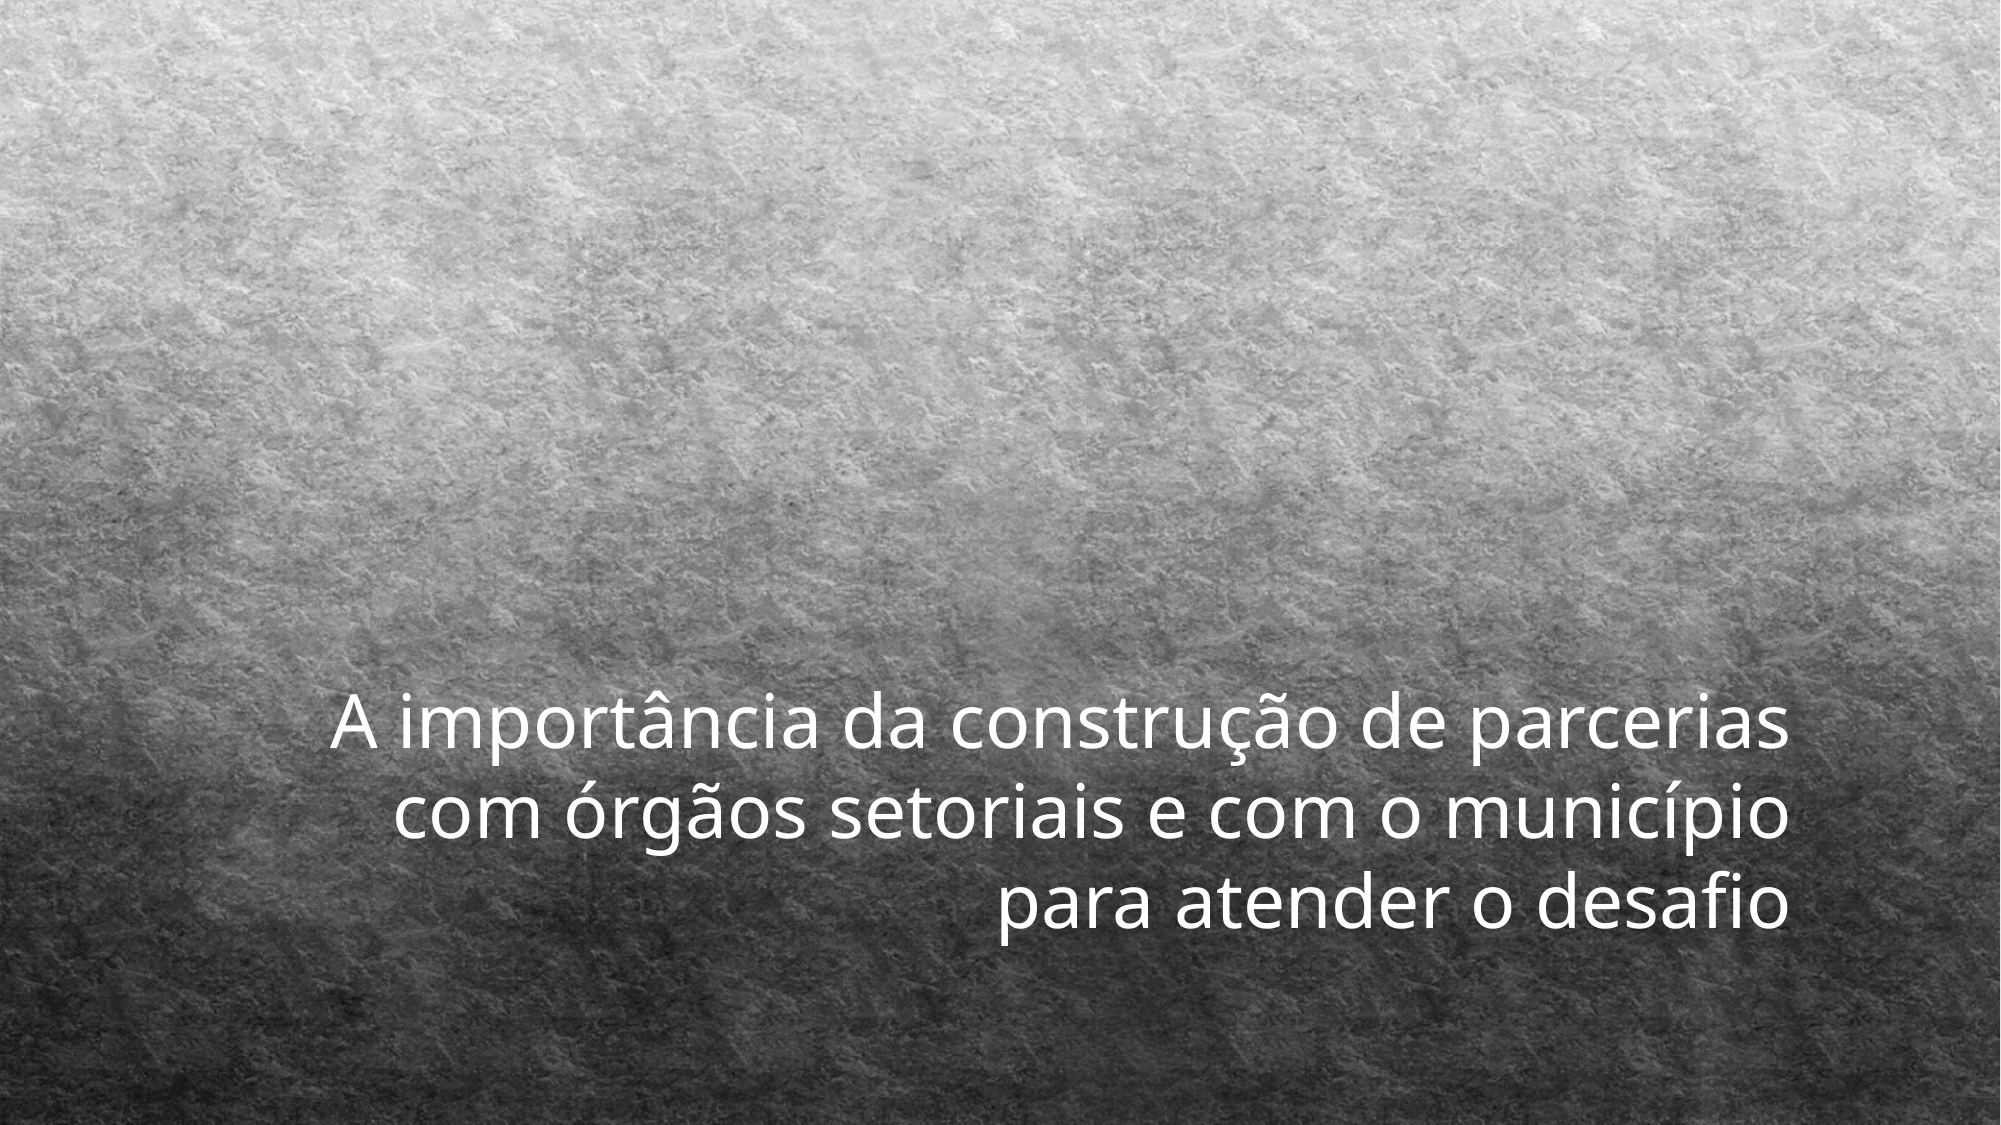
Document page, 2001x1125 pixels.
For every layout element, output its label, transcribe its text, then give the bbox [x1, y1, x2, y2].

picture [0, 0, 2001, 1125]
text_box A importância da construção de parcerias com órgãos setoriais e com o município para atender o desafio [278, 405, 1808, 952]
